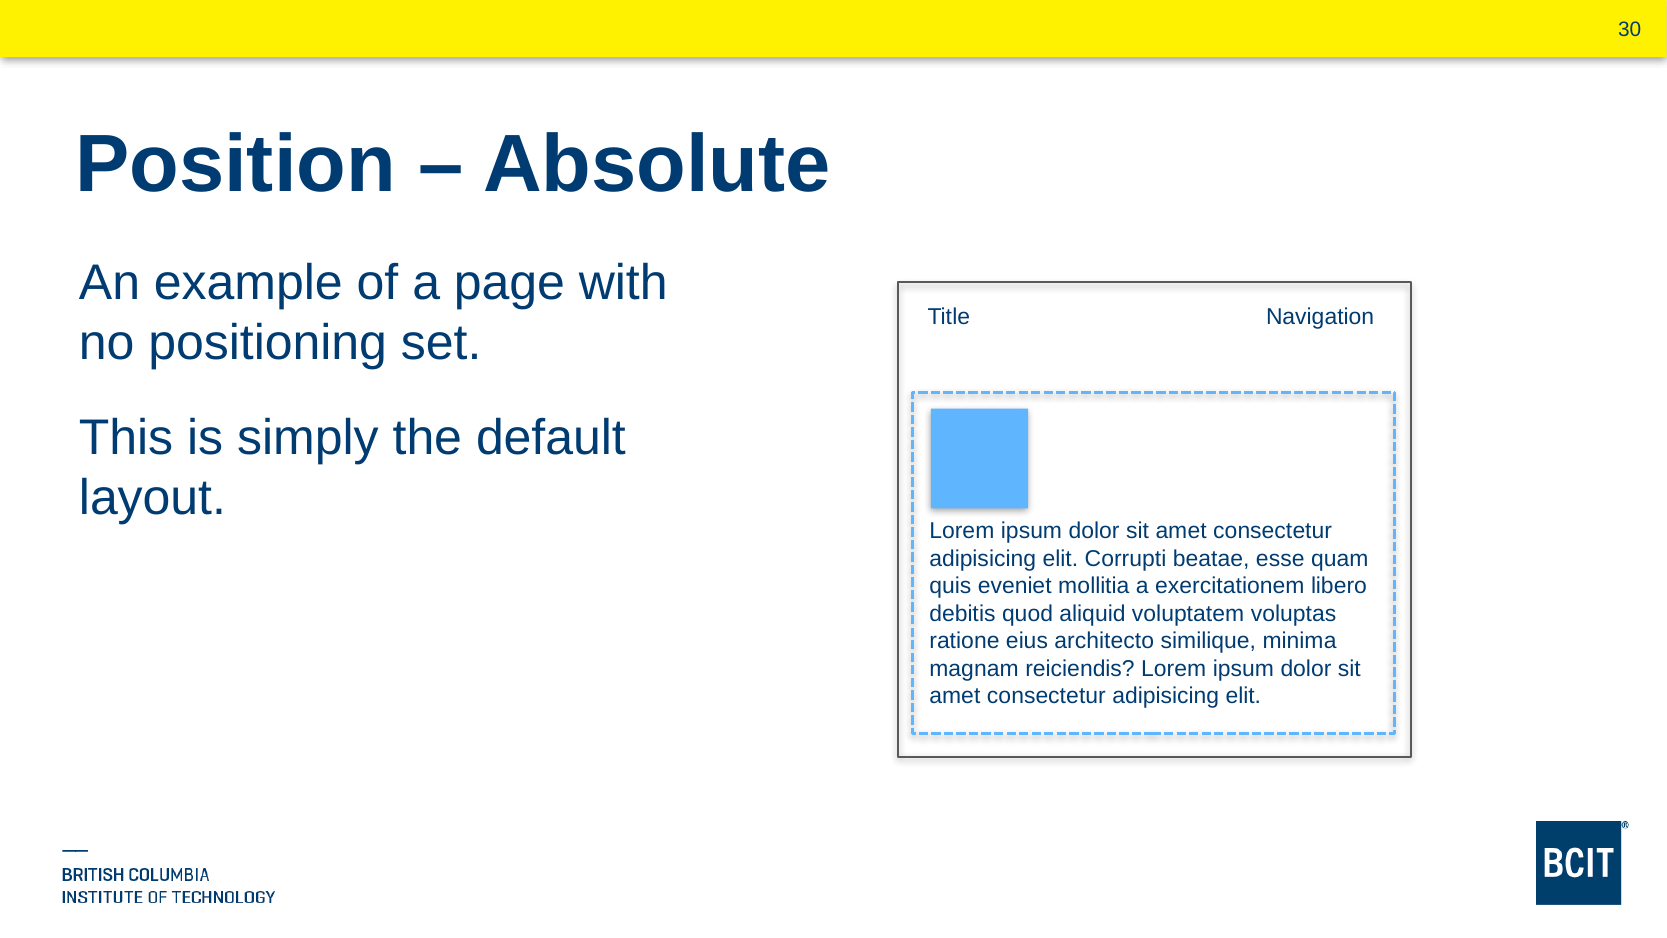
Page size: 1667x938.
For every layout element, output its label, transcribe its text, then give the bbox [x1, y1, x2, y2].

list An example of a page with no positioning set. This is simply the default layout. [64, 242, 750, 801]
title Position – Absolute [60, 103, 1449, 210]
picture [1536, 821, 1629, 905]
text_box Title [912, 294, 1034, 337]
picture [62, 850, 275, 903]
text_box Navigation [1251, 294, 1403, 337]
text_box [897, 281, 1412, 758]
text_box [912, 392, 1395, 735]
